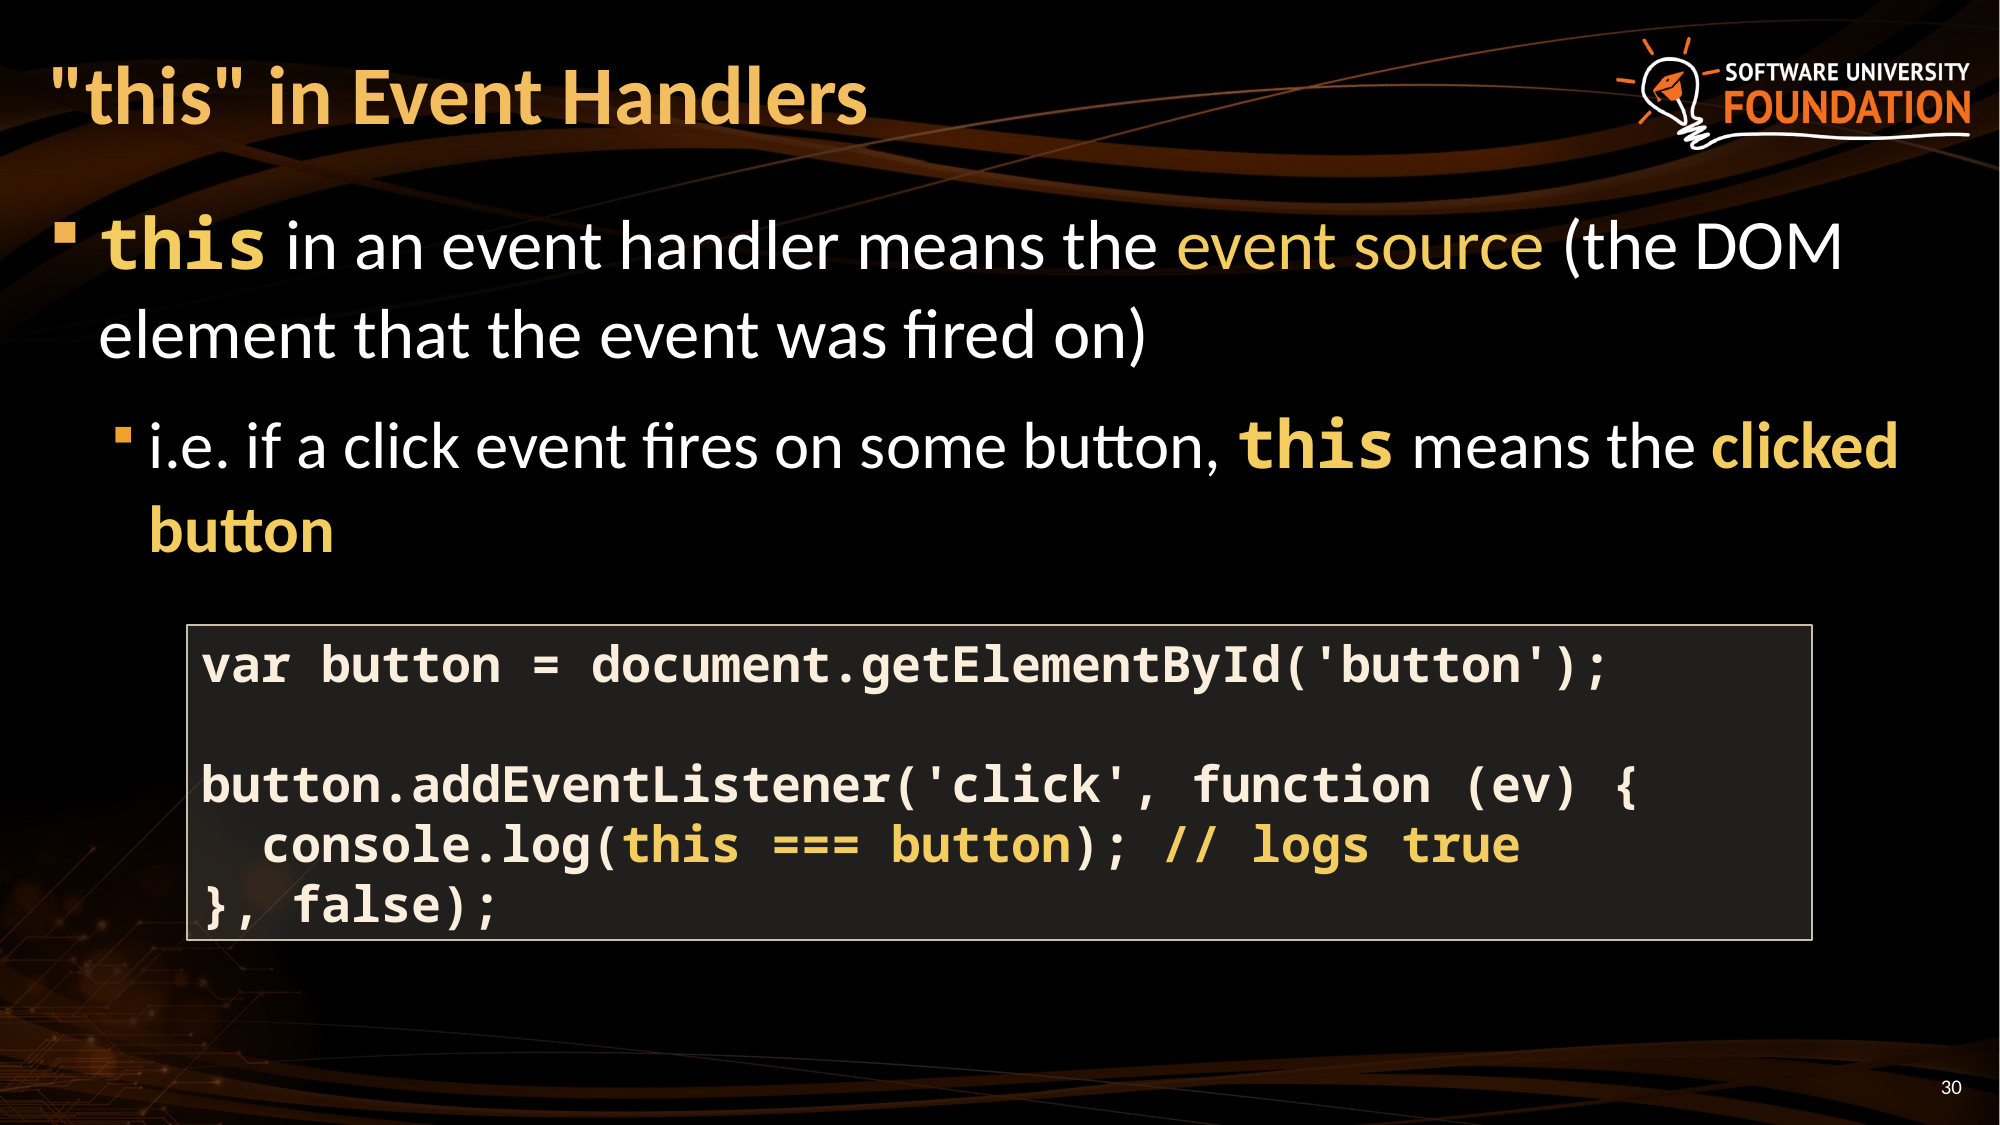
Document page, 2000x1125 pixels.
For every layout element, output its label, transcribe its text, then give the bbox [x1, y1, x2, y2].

slide_number 30 [1897, 1070, 1968, 1103]
title "this" in Event Handlers [30, 6, 1602, 189]
text_box var button = document.getElementById('button'); button.addEventListener('click', function (ev) { console.log(this === button); // logs true }, false); [186, 624, 1813, 940]
list this in an event handler means the event source (the DOM element that the event was fired on) i.e. if a click event fires on some button, this means the clicked button [31, 188, 1968, 1103]
picture [0, 0, 2000, 1125]
